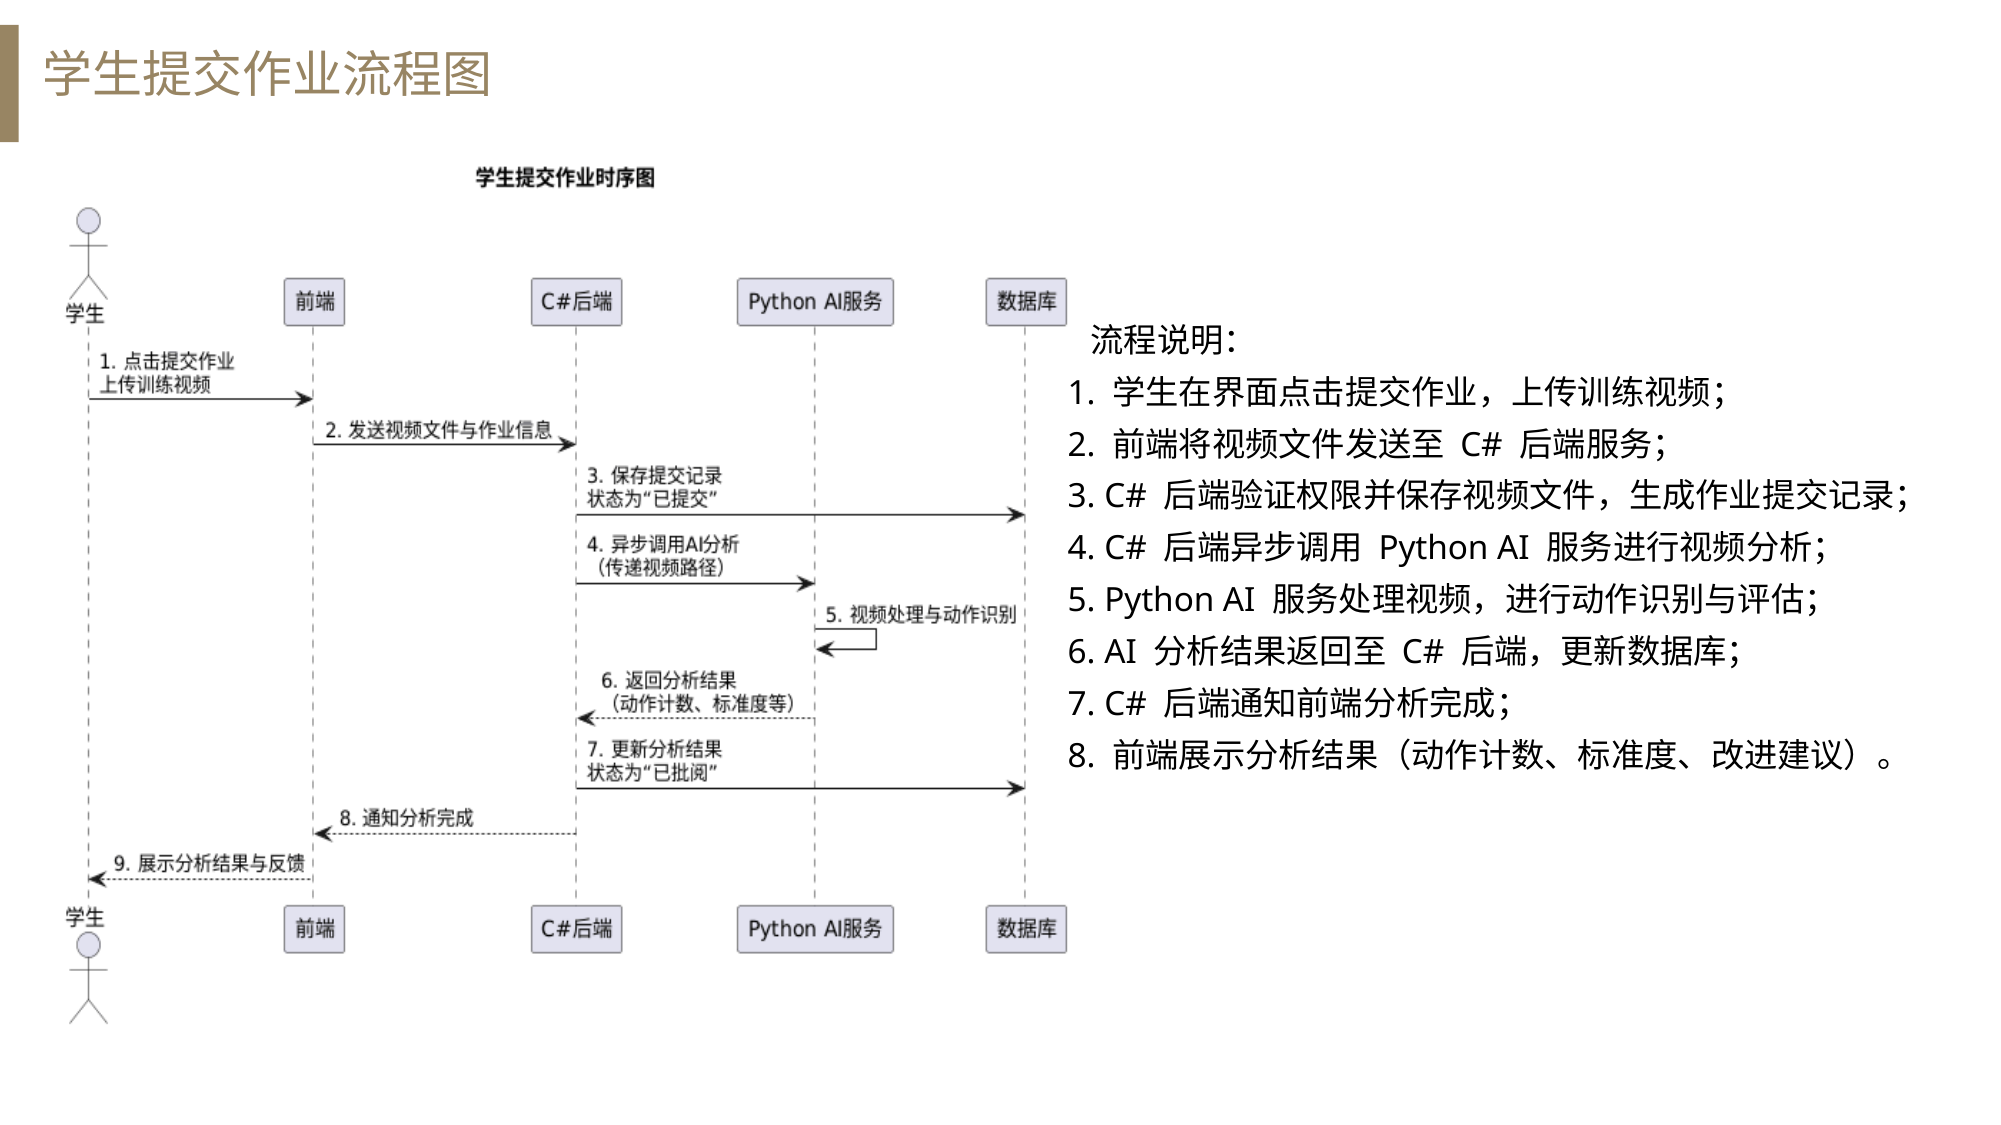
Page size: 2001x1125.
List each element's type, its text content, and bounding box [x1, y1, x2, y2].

text_box 流程说明： 1. 学生在界面点击提交作业，上传训练视频； 2. 前端将视频文件发送至 C# 后端服务； 3. C# 后端验证权限并保存视频文件，生成作业提交记录； 4. C# 后端异步调用 Python AI 服务进行视频分析； 5. Python AI 服务处理视频，进行动作识别与评估； 6. AI 分析结果返回至 C# 后端，更新数据库； 7. C# 后端通知前端分析完成； 8. 前端展示分析结果（动作计数、标准度、改进建议）。 [1073, 299, 1975, 782]
text_box [0, 24, 20, 143]
text_box 学生提交作业流程图 [27, 23, 649, 111]
picture [58, 142, 1073, 1032]
